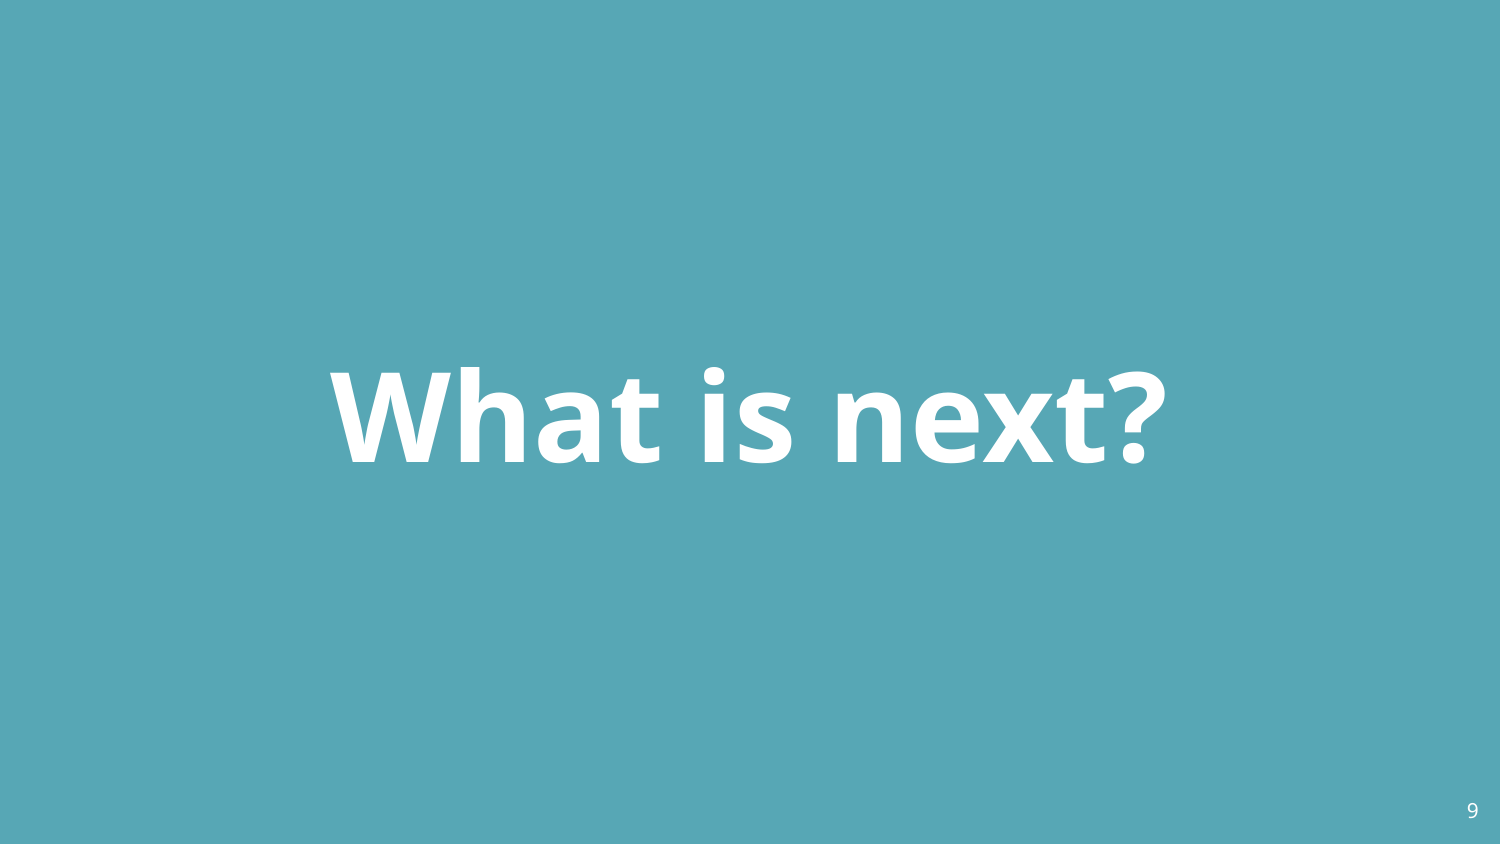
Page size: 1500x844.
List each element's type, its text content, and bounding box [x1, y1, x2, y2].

slide_number ‹#› [1403, 779, 1494, 844]
title What is next? [112, 322, 1388, 513]
